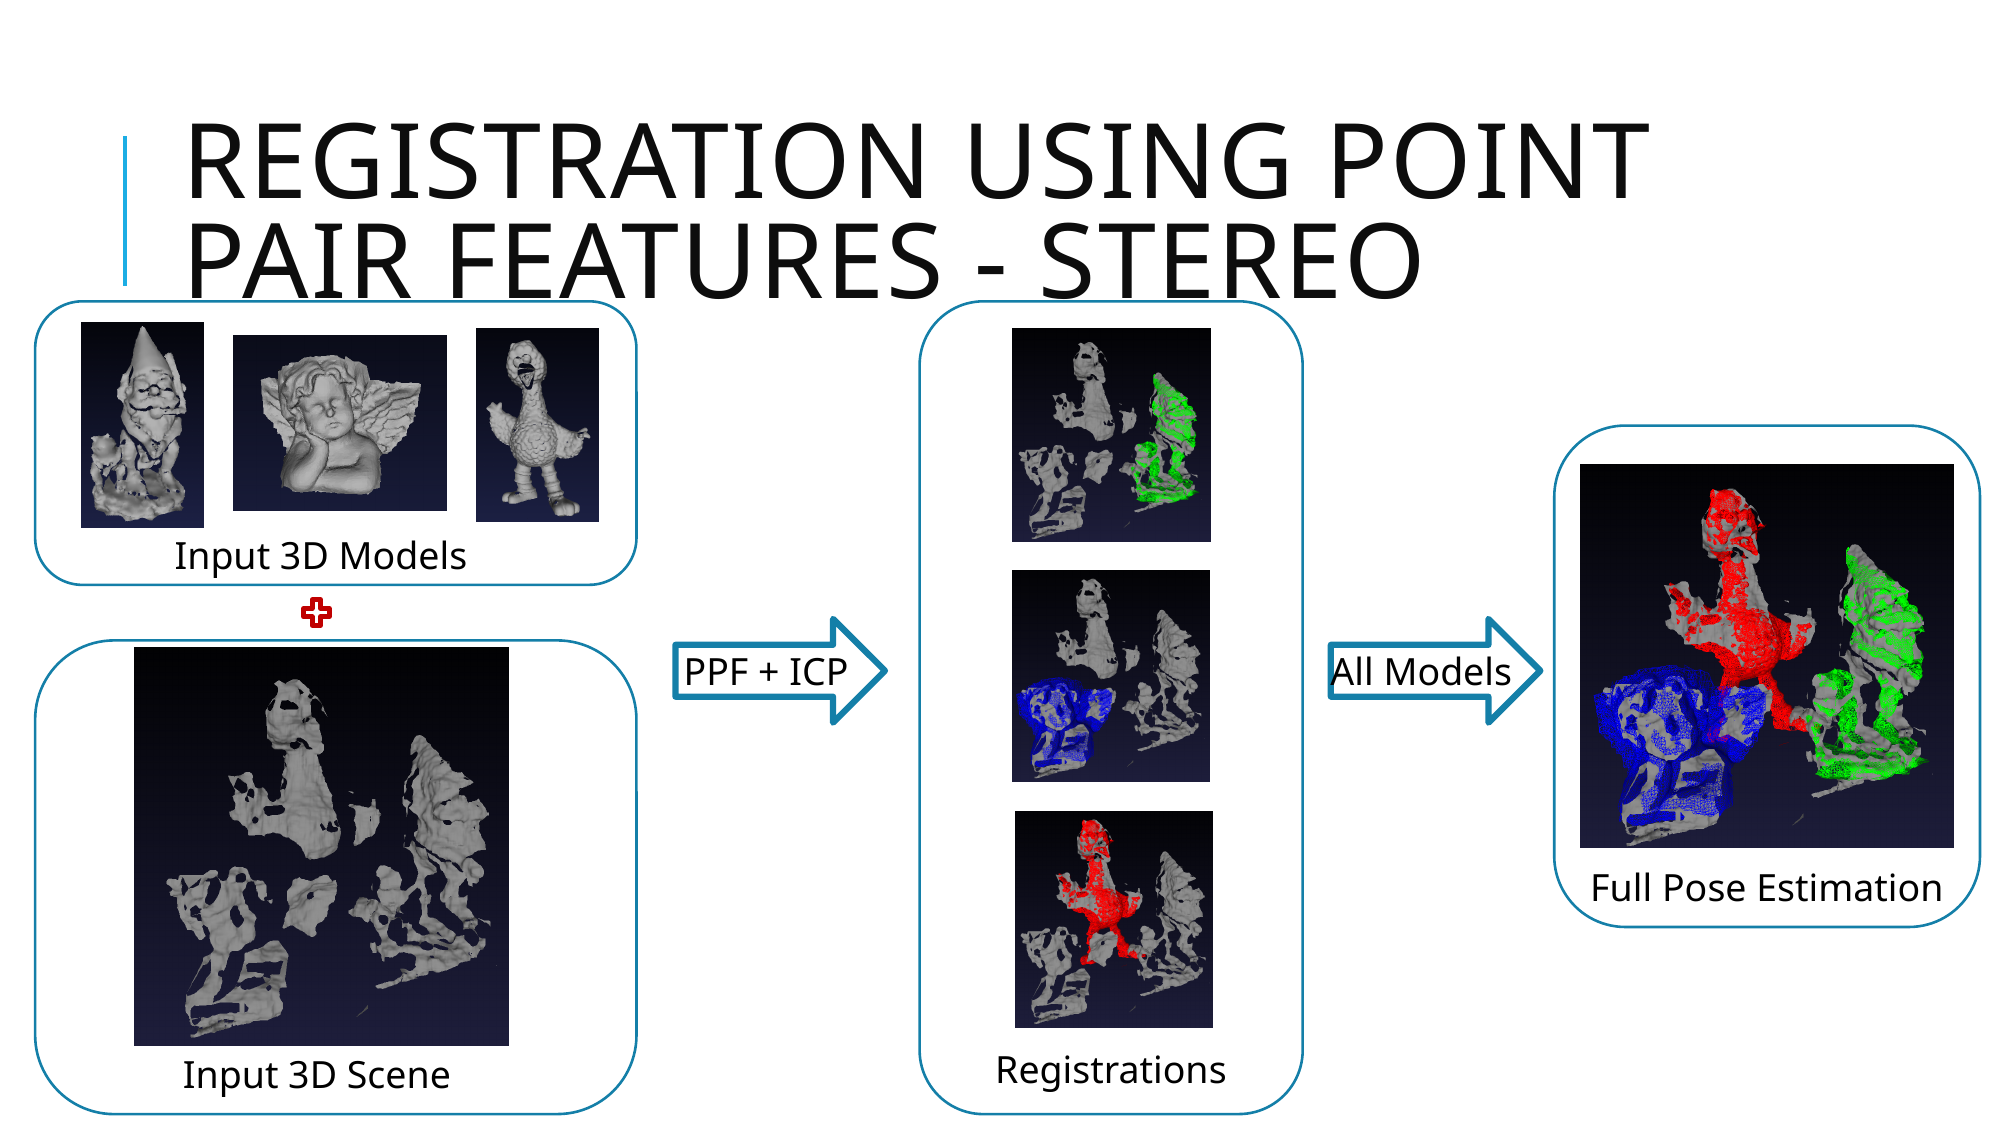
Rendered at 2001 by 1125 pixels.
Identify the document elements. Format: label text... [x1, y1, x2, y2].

text_box [1487, 701, 1512, 724]
text_box Input 3D Scene [168, 1054, 467, 1104]
text_box [302, 598, 331, 627]
text_box [864, 647, 886, 694]
text_box [831, 701, 857, 724]
text_box [1552, 424, 1982, 909]
picture [233, 335, 447, 511]
text_box All Models [1315, 640, 1528, 701]
text_box Registrations [980, 1038, 1242, 1098]
picture [1580, 464, 1954, 848]
text_box Full Pose Estimation [1575, 856, 1959, 917]
text_box [33, 639, 638, 1116]
picture [1012, 570, 1211, 782]
picture [1014, 811, 1213, 1029]
picture [476, 328, 600, 522]
text_box [33, 300, 638, 587]
text_box [1586, 917, 1948, 929]
text_box [1487, 617, 1512, 640]
picture [81, 322, 204, 528]
text_box PPF + ICP [668, 640, 864, 701]
title Registration using point pair features - STEREO [168, 96, 1926, 342]
text_box [918, 300, 1304, 1116]
text_box [831, 617, 856, 640]
picture [133, 647, 509, 1046]
text_box Input 3D Models [159, 524, 483, 584]
text_box [1528, 656, 1542, 685]
picture [1012, 328, 1211, 542]
